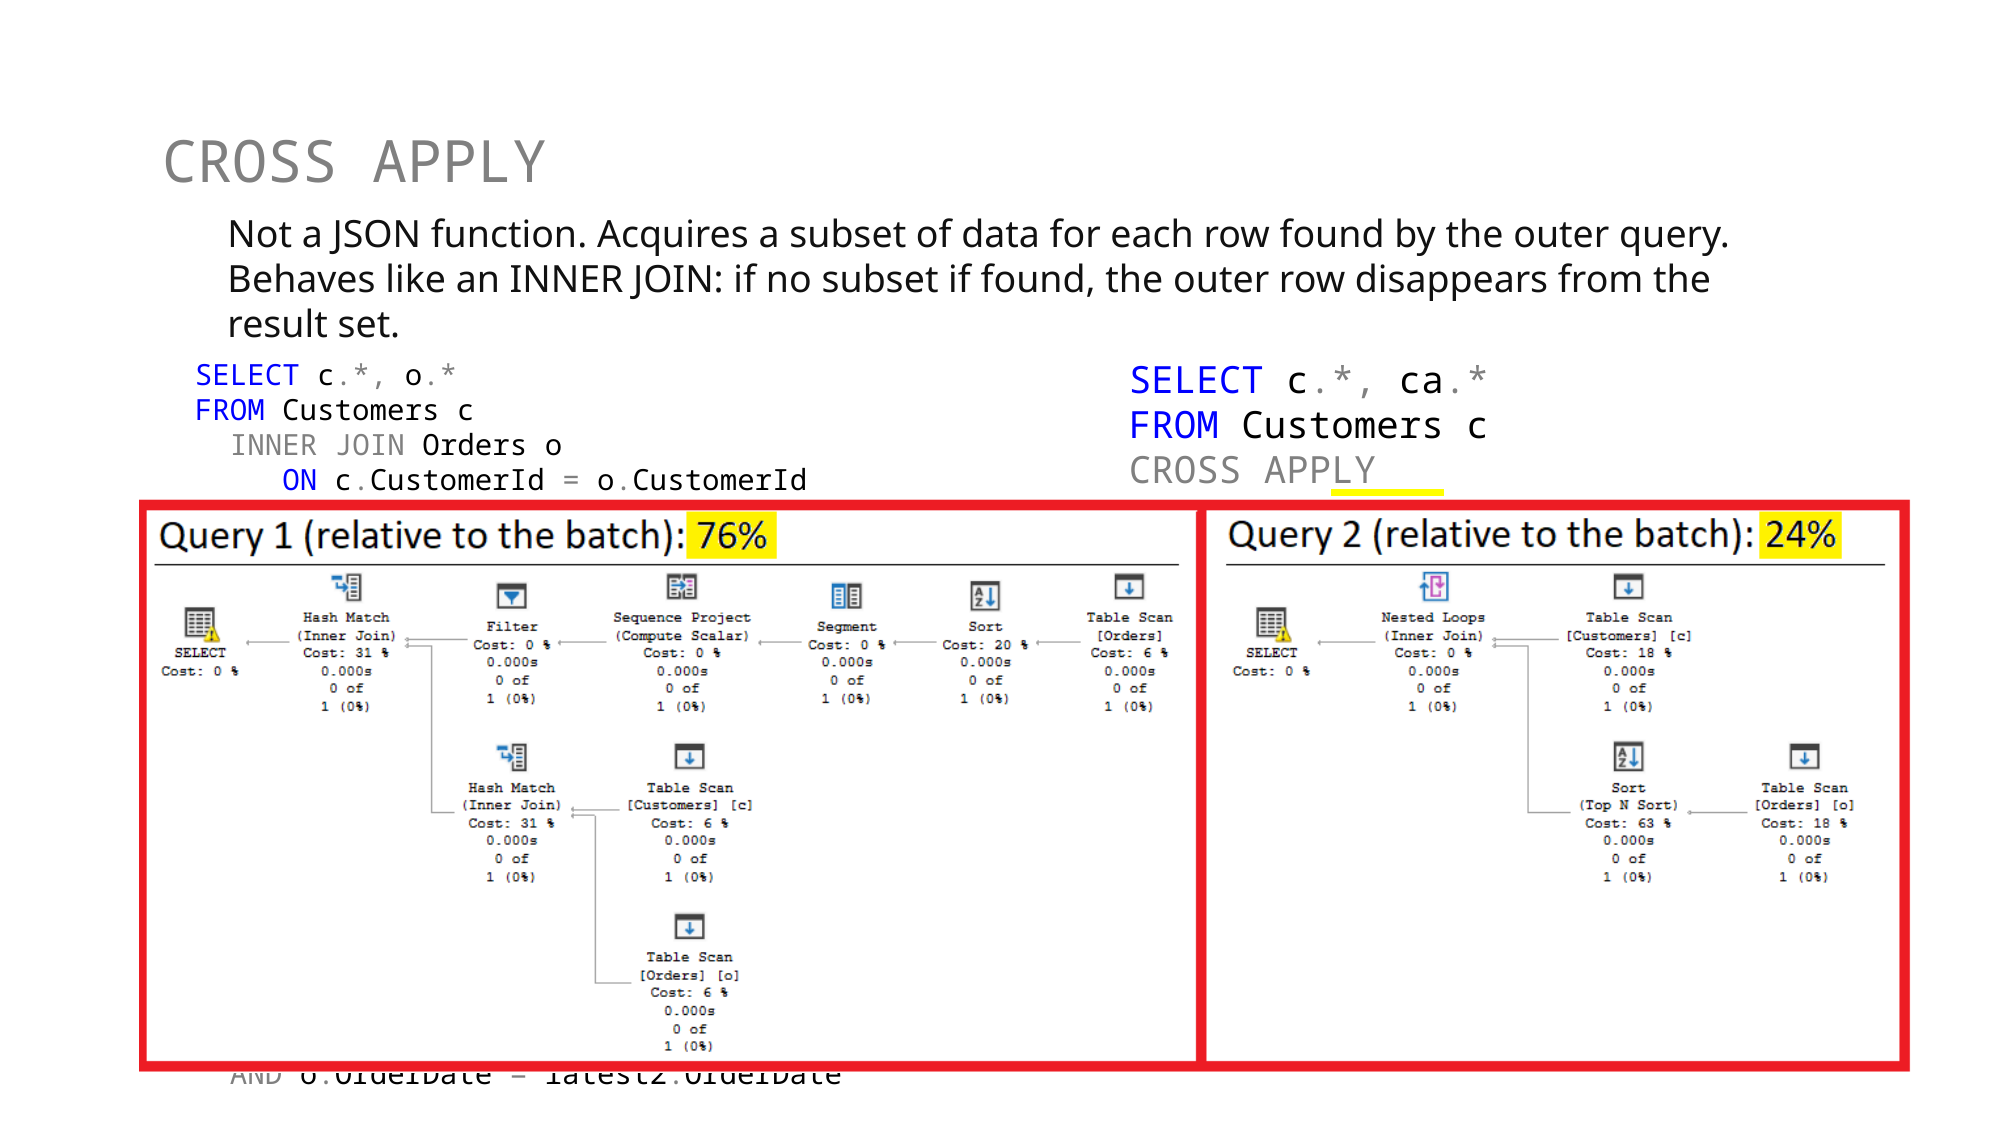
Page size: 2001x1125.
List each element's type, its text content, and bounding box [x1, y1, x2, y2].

text_box SELECT c.*, o.* FROM Customers c INNER JOIN Orders o ON c.CustomerId = o.CustomerId INNER JOIN ( SELECT CustomerId, OrderDate FROM ( SELECT ROW_NUMBER() OVER(PARTITION BY CustomerID ORDER BY OrderDate DESC) AS [Rank] , CustomerId , OrderDate FROM Orders ) latest WHERE [Rank] <= 2 ) latest2 ON o.CustomerID = latest2.CustomerId AND o.OrderDate = latest2.OrderDate [179, 348, 1082, 496]
text_box SELECT c.*, o.* FROM Customers c INNER JOIN Orders o ON c.CustomerId = o.CustomerId INNER JOIN ( SELECT CustomerId, OrderDate FROM ( SELECT ROW_NUMBER() OVER(PARTITION BY CustomerID ORDER BY OrderDate DESC) AS [Rank] , CustomerId , OrderDate FROM Orders ) latest WHERE [Rank] <= 2 ) latest2 ON o.CustomerID = latest2.CustomerId AND o.OrderDate = latest2.OrderDate [179, 1073, 1082, 1098]
picture [139, 496, 1914, 1073]
text_box Not a JSON function. Acquires a subset of data for each row found by the outer query. Behaves like an INNER JOIN: if no subset if found, the outer row disappears from the result set. [212, 202, 1772, 353]
text_box CROSS APPLY [147, 116, 1596, 202]
text_box SELECT c.*, ca.* FROM Customers c CROSS APPLY ( SELECT TOP 2 * FROM Orders o WHERE o.CustomerId = c.CustomerId ORDER BY OrderDate DESC ) ca [1114, 348, 1914, 496]
